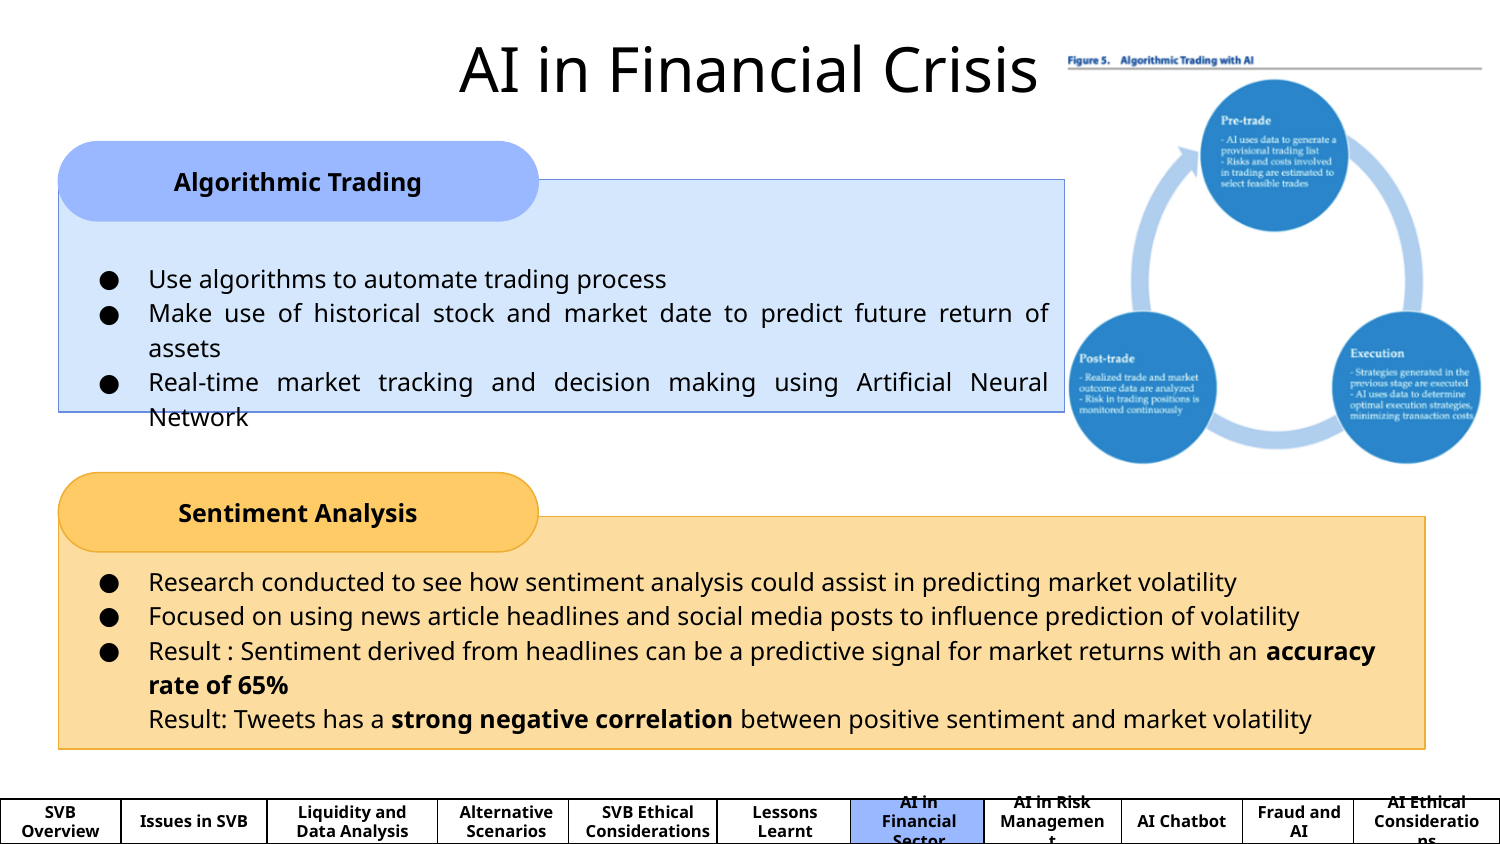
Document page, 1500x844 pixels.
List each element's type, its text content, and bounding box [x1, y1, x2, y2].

text_box AI in Risk Management [983, 798, 1121, 844]
text_box SVB Overview [0, 798, 120, 844]
text_box SVB Ethical Considerations [568, 798, 716, 844]
text_box Use algorithms to automate trading process Make use of historical stock and market date to predict future return of assets Real-time market tracking and decision making using Artificial Neural Network [58, 179, 1059, 412]
title AI in Financial Crisis [75, 41, 1425, 94]
text_box Alternative Scenarios [437, 798, 568, 844]
picture [1064, 50, 1500, 473]
text_box AI Chatbot [1121, 798, 1242, 844]
text_box Algorithmic Trading [58, 141, 539, 221]
text_box AI Ethical Considerations [1353, 798, 1500, 844]
text_box AI in Financial Sector [850, 798, 983, 844]
text_box Research conducted to see how sentiment analysis could assist in predicting market volatility Focused on using news article headlines and social media posts to influence prediction of volatility Result : Sentiment derived from headlines can be a predictive signal for market returns with an accuracy rate of 65% Result: Tweets has a strong negative correlation between positive sentiment and market volatility [58, 516, 1426, 750]
text_box Liquidity and Data Analysis [267, 798, 437, 844]
text_box Issues in SVB [120, 798, 267, 844]
text_box Lessons Learnt [716, 798, 850, 844]
text_box Fraud and AI [1242, 798, 1353, 844]
text_box Sentiment Analysis [58, 472, 539, 552]
